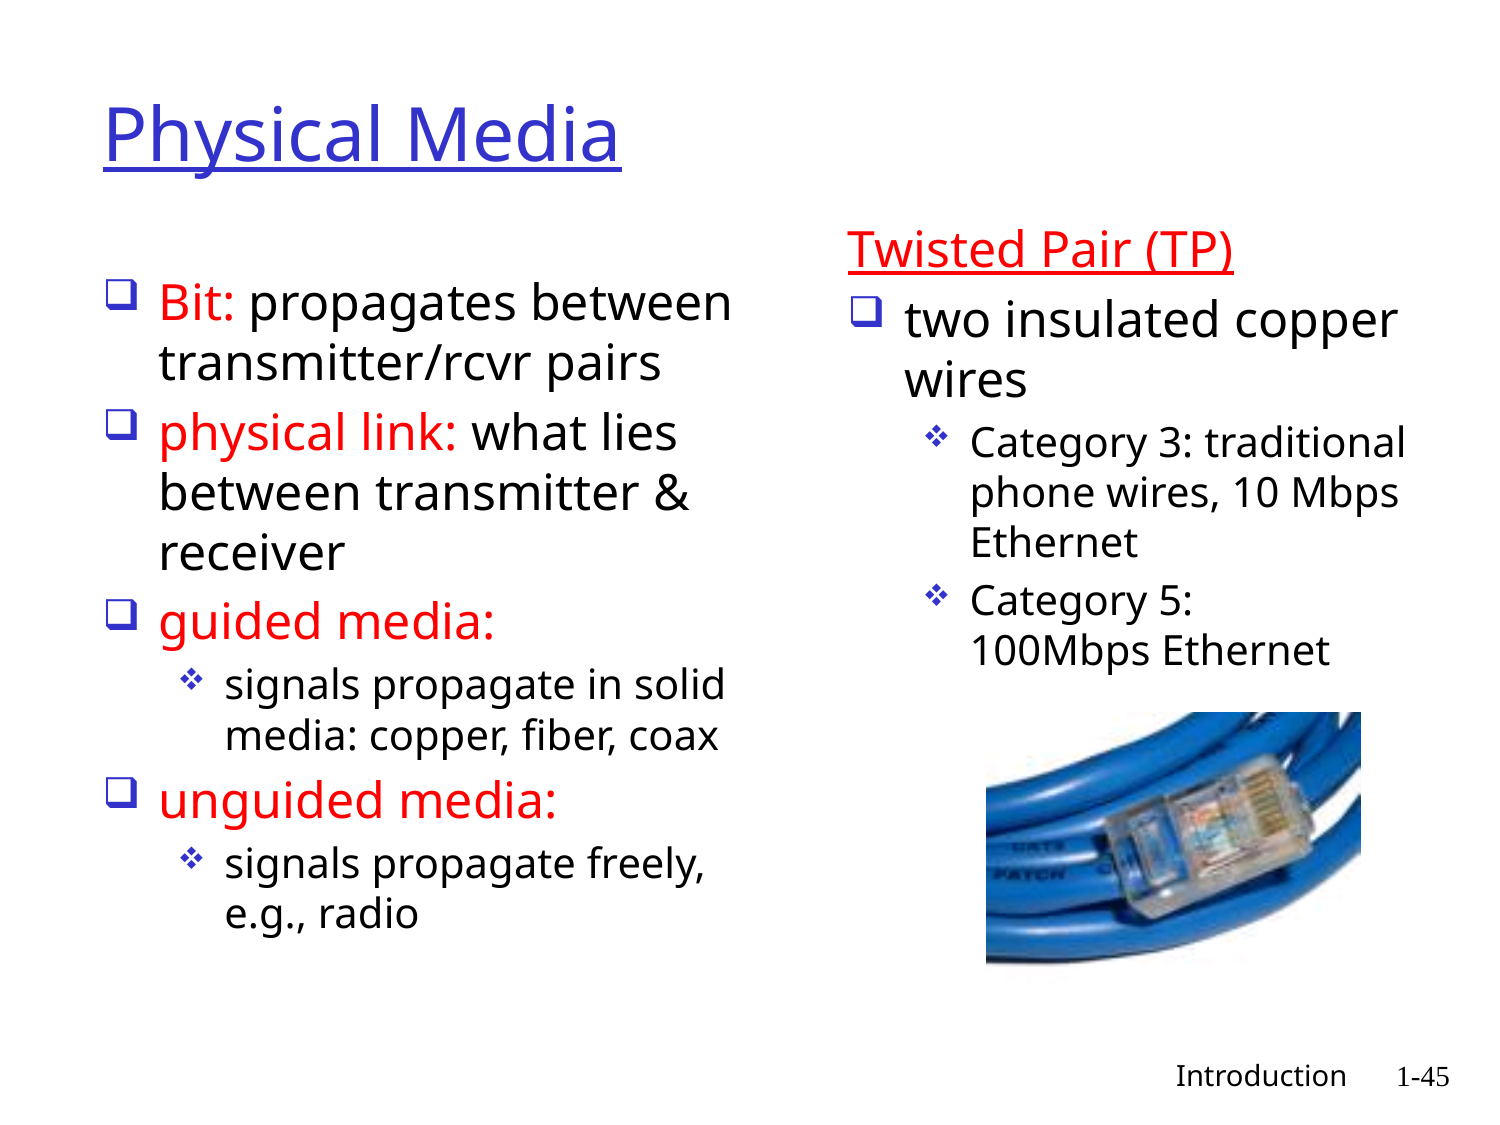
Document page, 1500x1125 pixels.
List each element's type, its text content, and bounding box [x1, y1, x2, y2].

footer Introduction [887, 1049, 1362, 1125]
title Physical Media [87, 37, 1363, 226]
picture [986, 712, 1361, 993]
list Twisted Pair (TP) two insulated copper wires Category 3: traditional phone wires, 10 Mbps Ethernet Category 5: 100Mbps Ethernet [832, 209, 1458, 973]
list Bit: propagates between transmitter/rcvr pairs physical link: what lies between transmitter & receiver guided media: signals propagate in solid media: copper, fiber, coax unguided media: signals propagate freely, e.g., radio [87, 262, 797, 1026]
slide_number 1-45 [1362, 1049, 1466, 1125]
